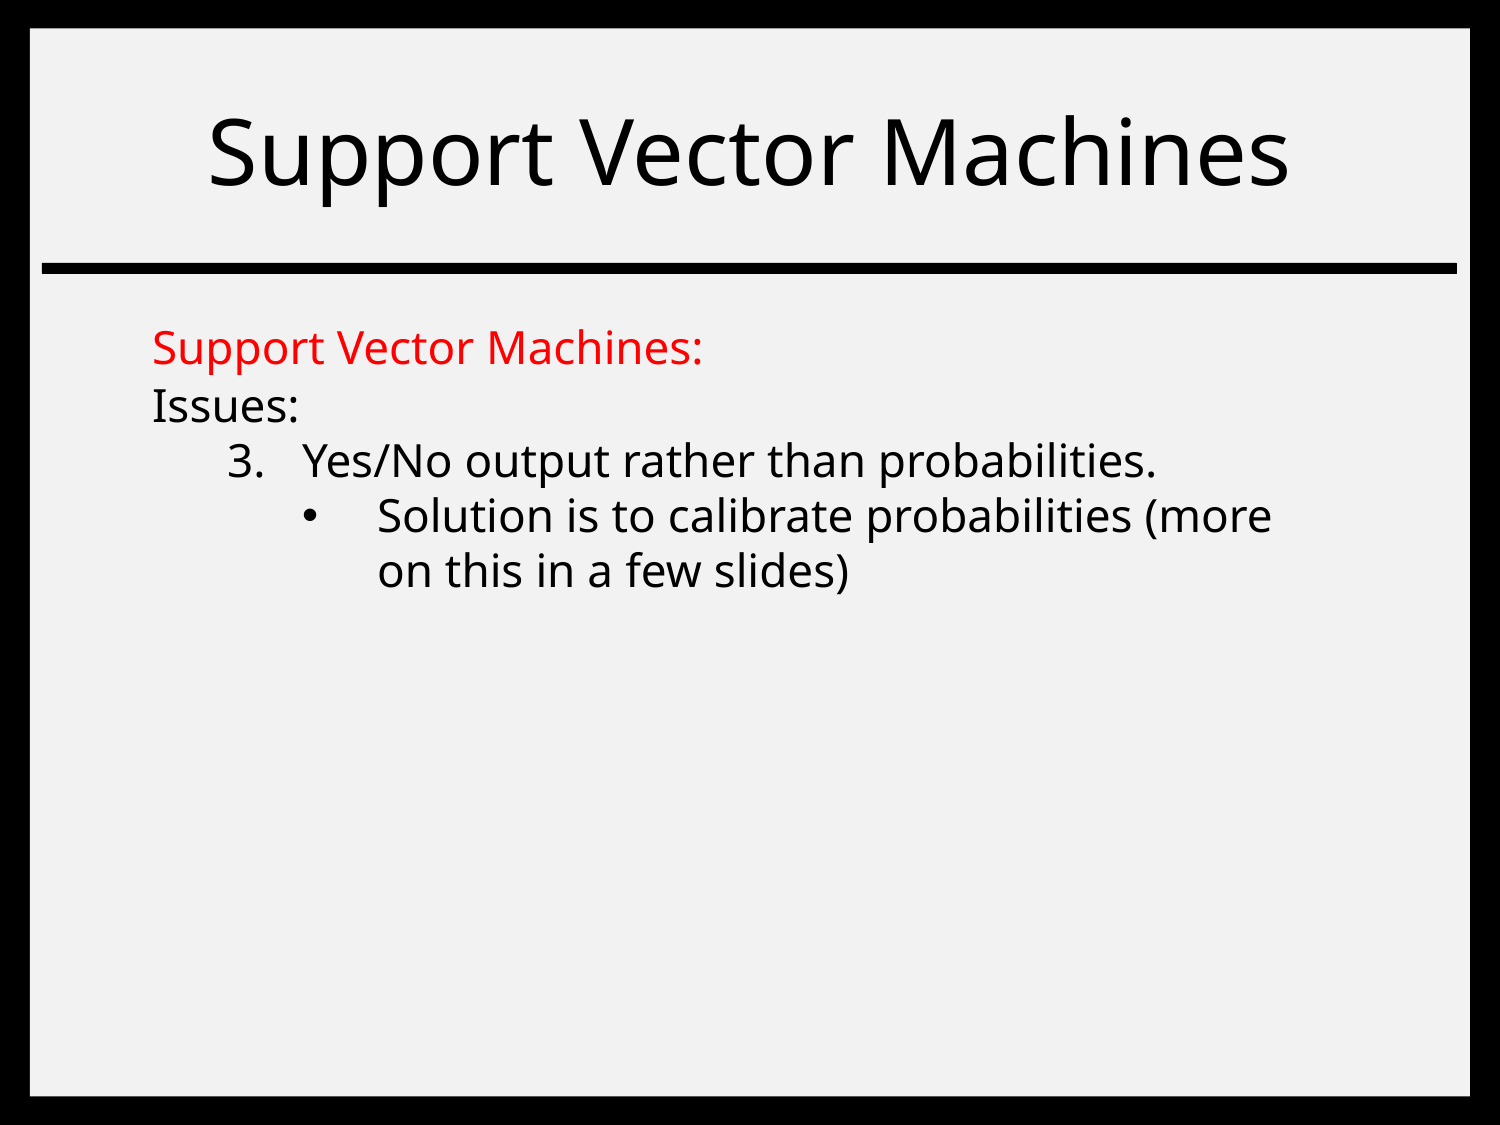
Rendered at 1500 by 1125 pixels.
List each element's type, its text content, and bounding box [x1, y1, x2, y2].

text_box Support Vector Machines: [137, 311, 1332, 369]
title Support Vector Machines [147, 38, 1353, 259]
text_box Issues: Yes/No output rather than probabilities. Solution is to calibrate probabilities (more on this in a few slides) [137, 369, 1332, 605]
